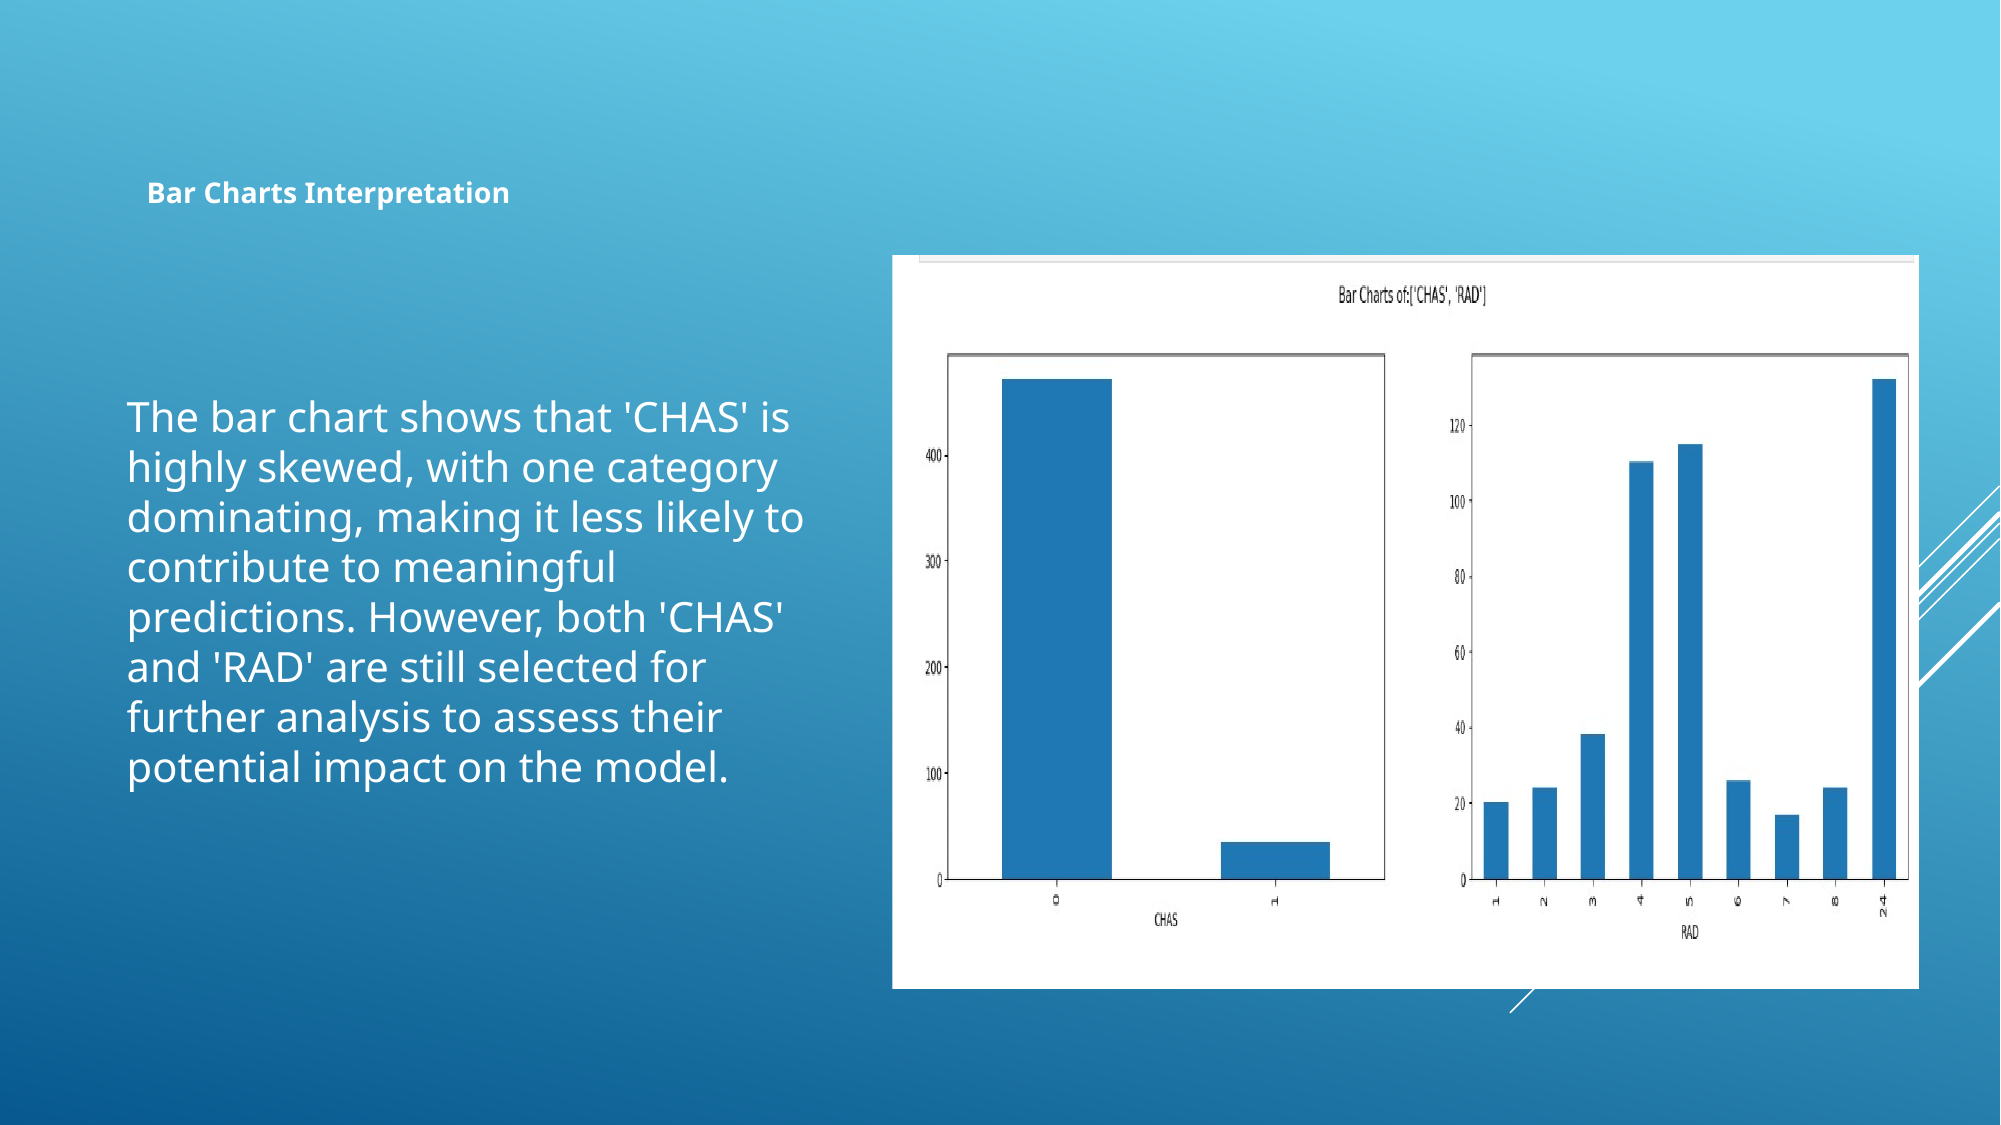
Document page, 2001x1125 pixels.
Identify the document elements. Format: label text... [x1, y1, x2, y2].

list The bar chart shows that 'CHAS' is highly skewed, with one category dominating, making it less likely to contribute to meaningful predictions. However, both 'CHAS' and 'RAD' are still selected for further analysis to assess their potential impact on the model. [111, 264, 845, 918]
picture [891, 254, 1919, 989]
title Bar Charts Interpretation [131, 140, 865, 217]
